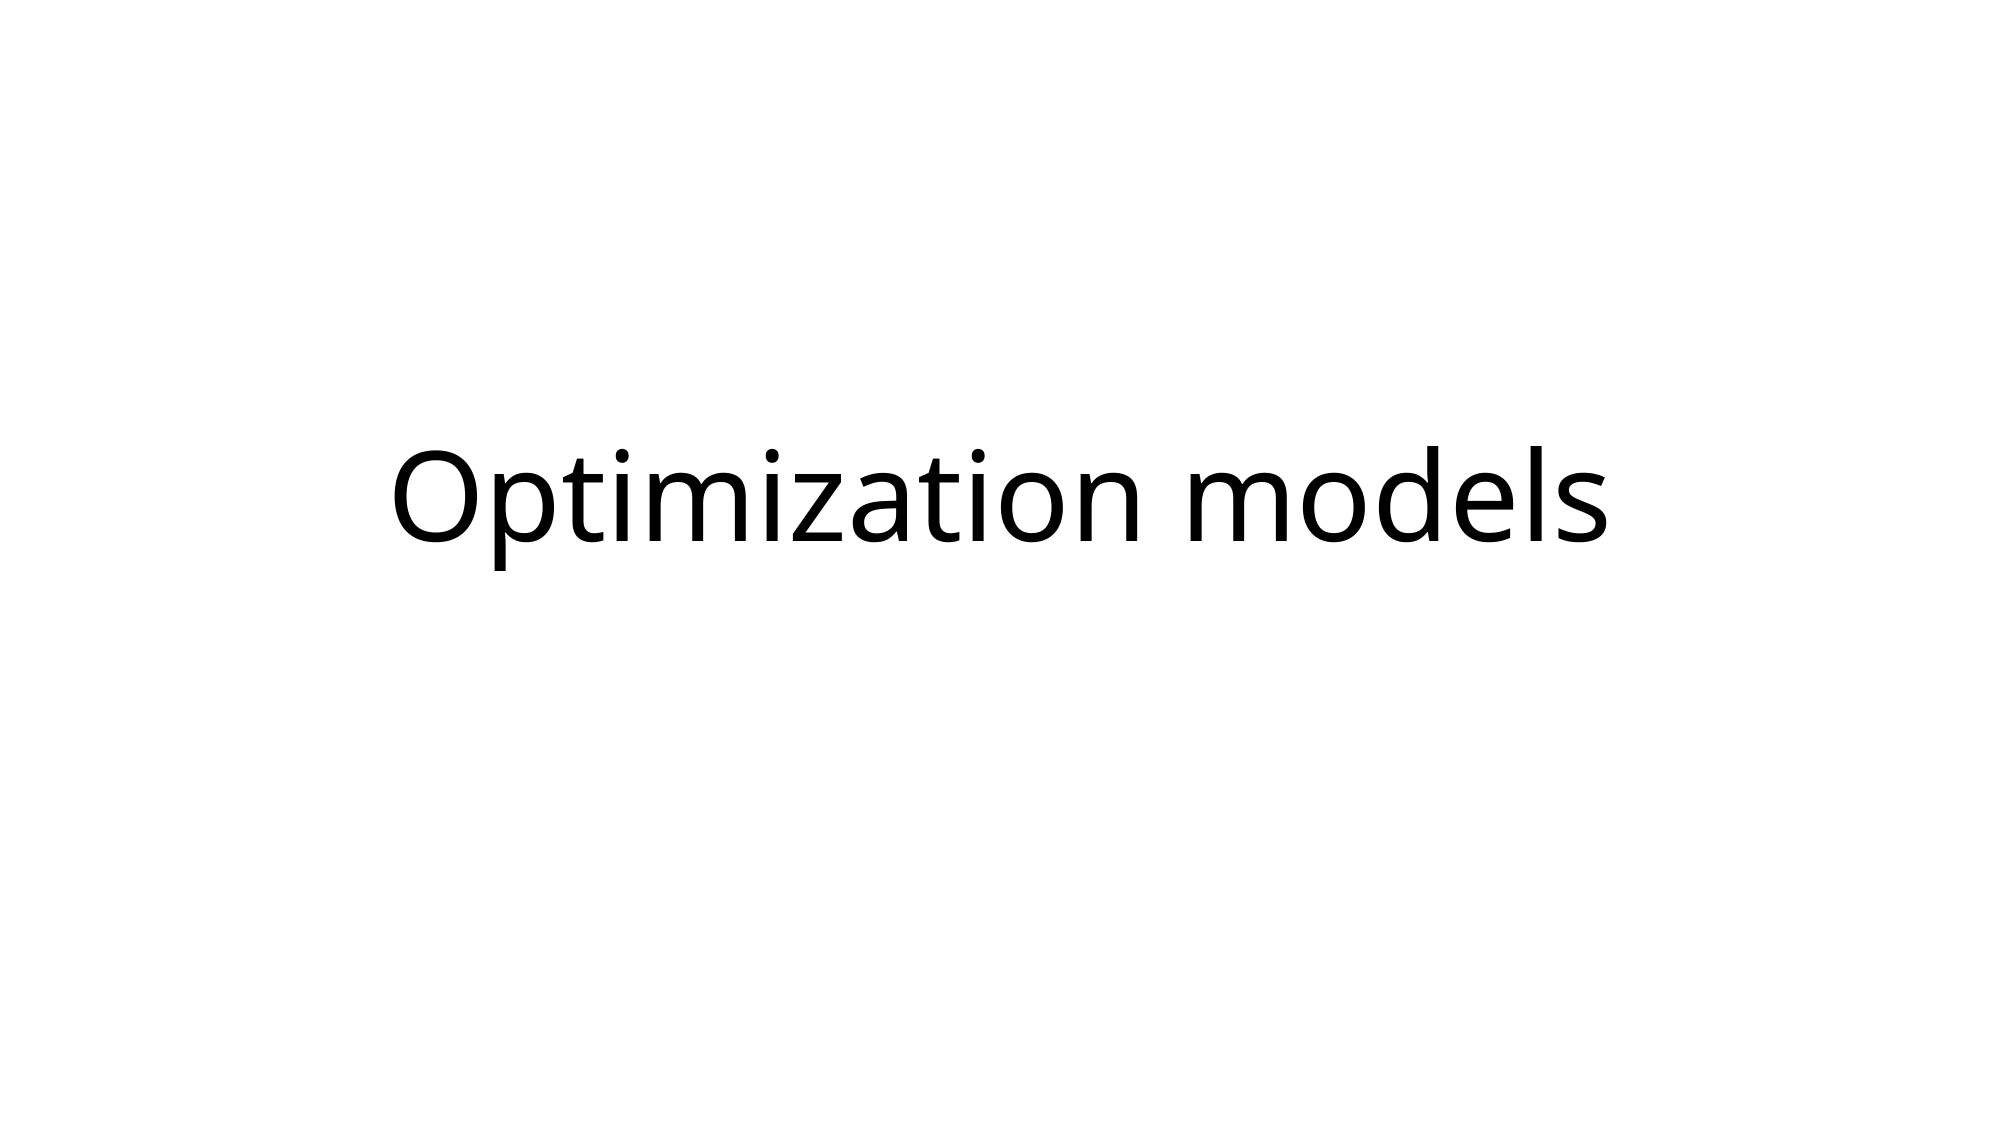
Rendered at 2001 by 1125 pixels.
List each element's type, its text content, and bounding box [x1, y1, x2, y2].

title Optimization models [249, 184, 1750, 576]
